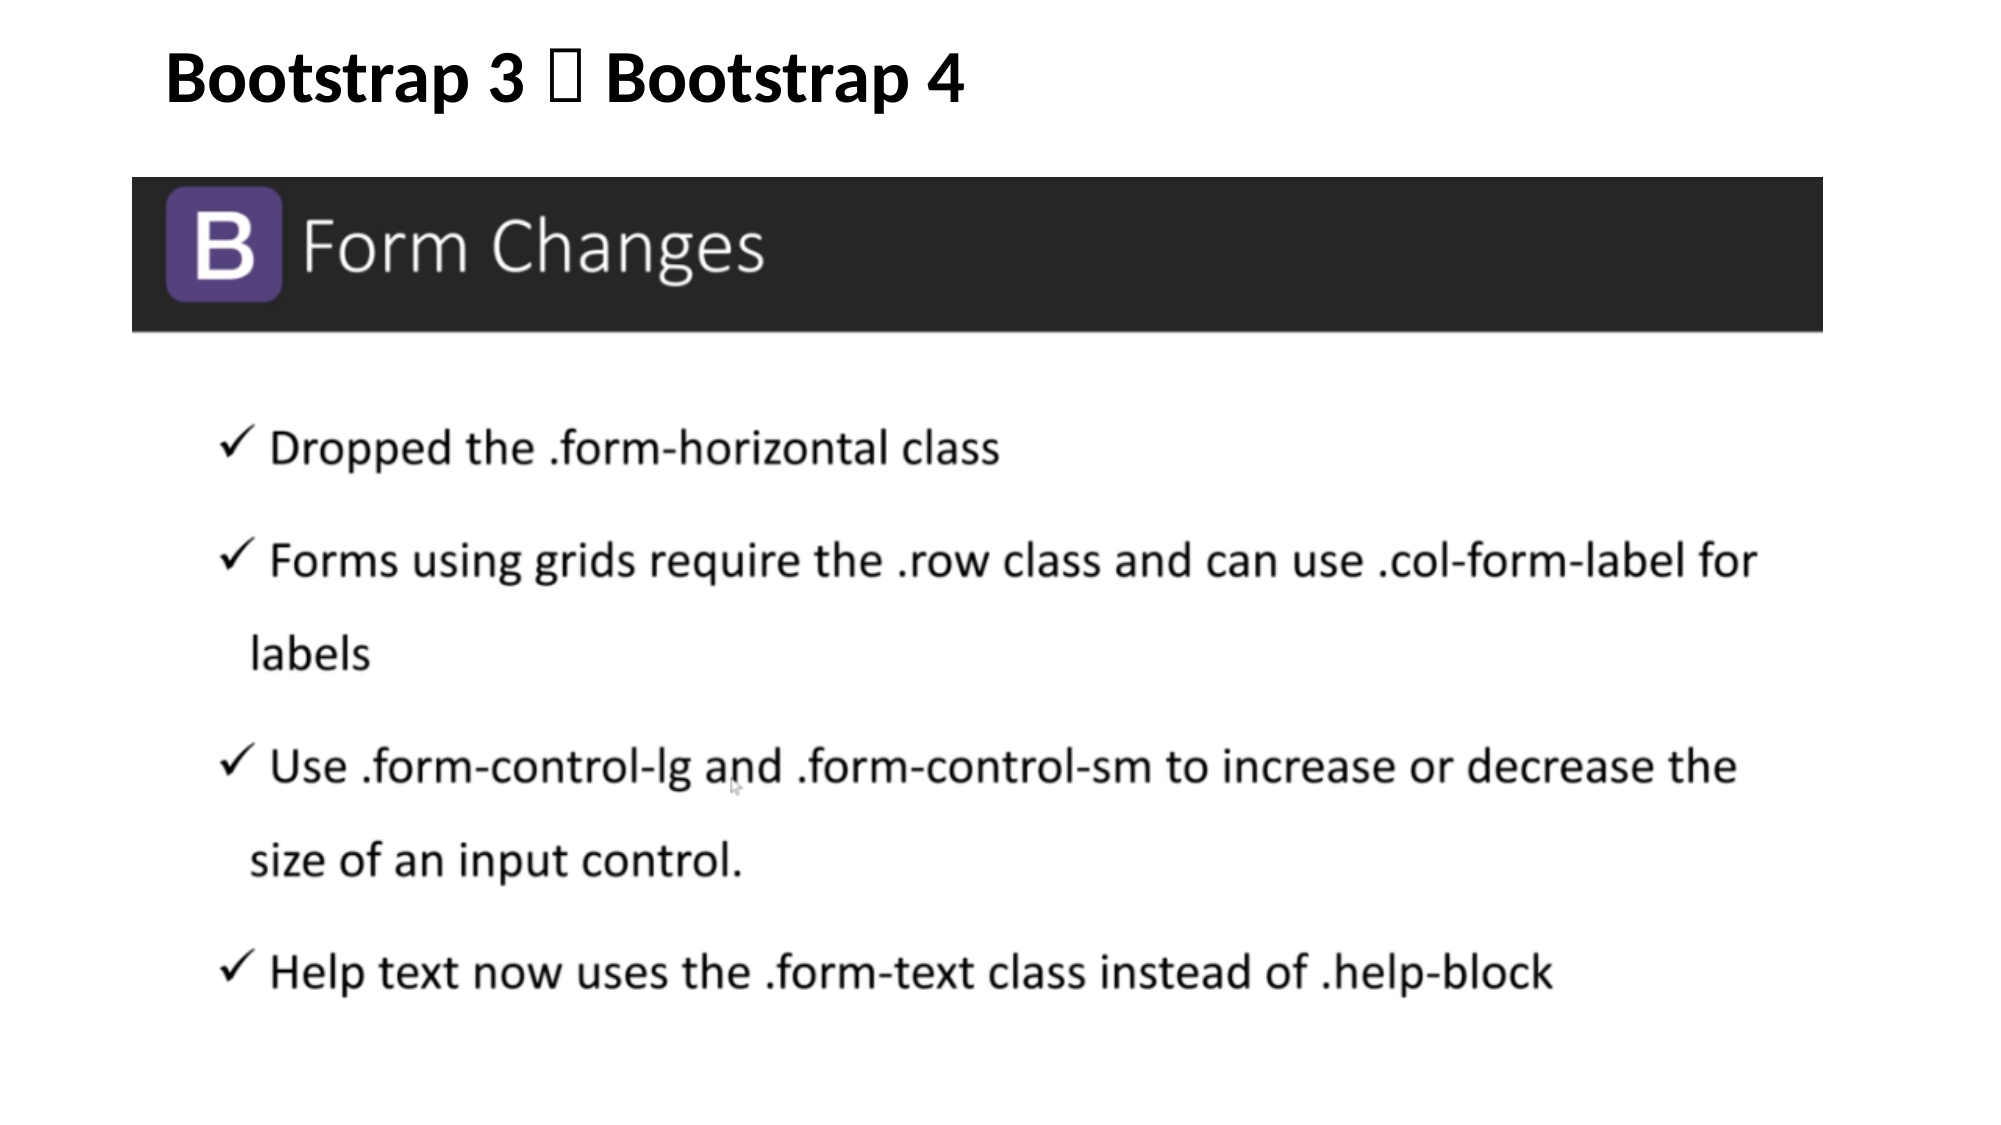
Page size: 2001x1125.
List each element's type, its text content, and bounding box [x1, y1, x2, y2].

text_box Bootstrap 3  Bootstrap 4 [150, 19, 982, 125]
picture [132, 177, 1823, 1051]
